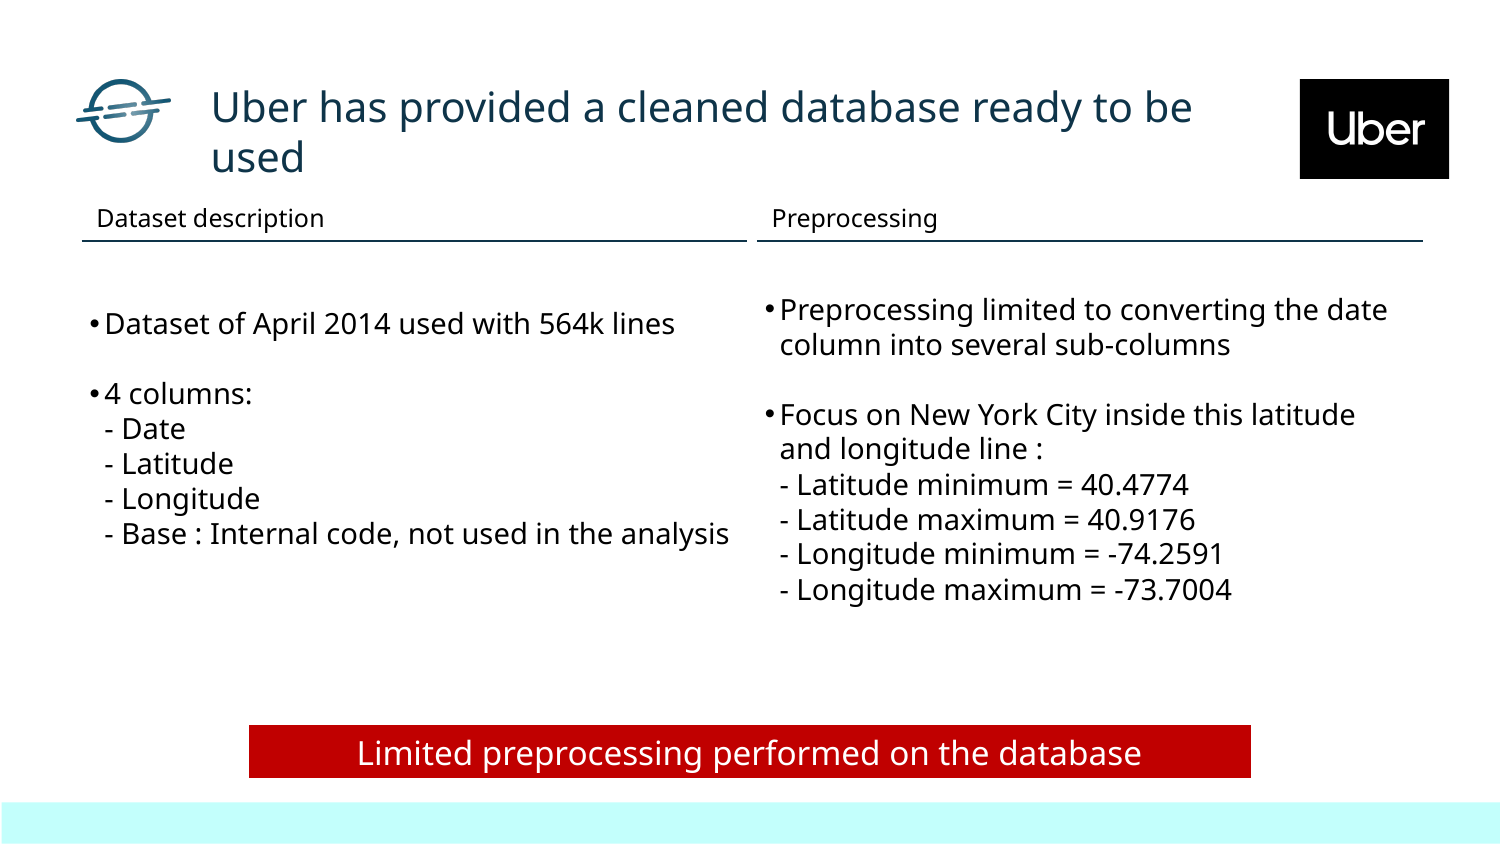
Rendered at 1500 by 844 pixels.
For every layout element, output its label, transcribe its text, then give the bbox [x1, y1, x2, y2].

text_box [81, 194, 748, 242]
title Uber has provided a cleaned database ready to be used [195, 66, 1275, 154]
text_box Limited preprocessing performed on the database [245, 721, 1255, 783]
picture [1299, 78, 1450, 179]
text_box Dataset of April 2014 used with 564k lines 4 columns: - Date - Latitude - Longitude - Base : Internal code, not used in the analysis [74, 298, 750, 628]
text_box Preprocessing limited to converting the date column into several sub-columns Focus on New York City inside this latitude and longitude line : - Latitude minimum = 40.4774 - Latitude maximum = 40.9176 - Longitude minimum = -74.2591 - Longitude maximum = -73.7004 [750, 283, 1426, 683]
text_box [756, 194, 1423, 242]
picture [75, 78, 171, 143]
text_box [1, 802, 1500, 844]
